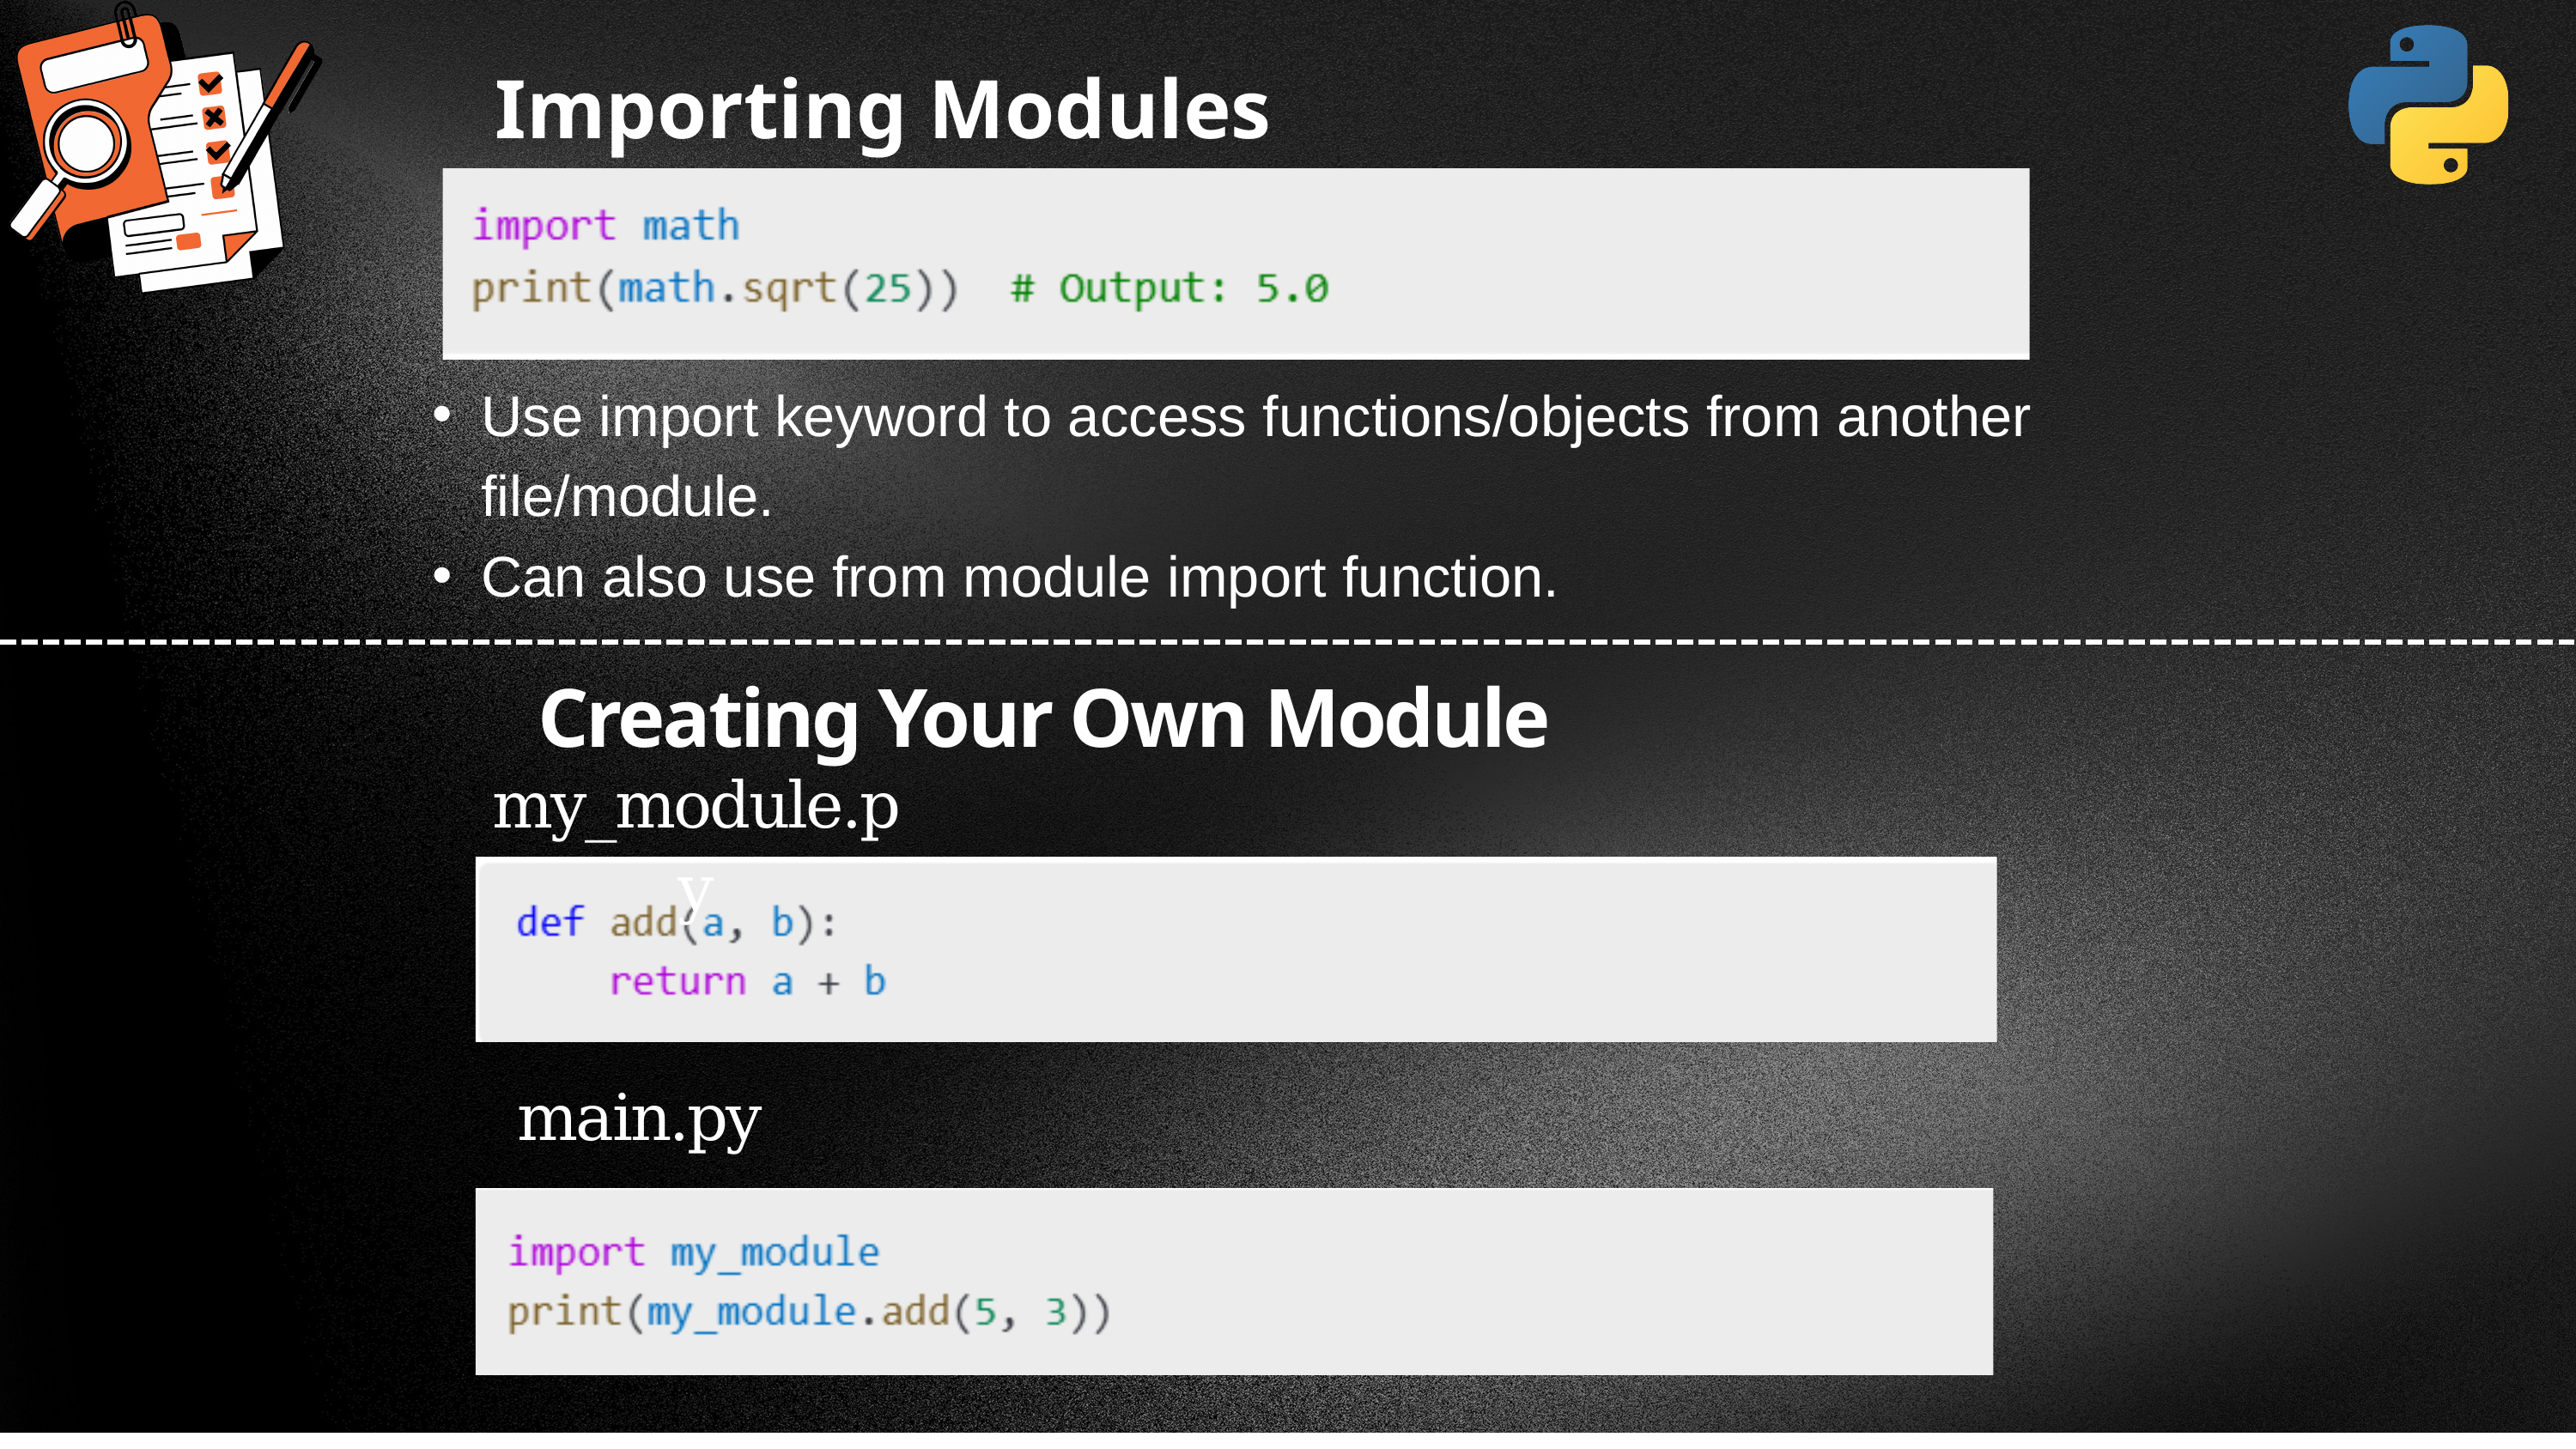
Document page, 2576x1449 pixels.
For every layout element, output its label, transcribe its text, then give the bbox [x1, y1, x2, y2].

text_box main.py [475, 1070, 805, 1154]
text_box [442, 168, 2030, 360]
text_box Use import keyword to access functions/objects from another file/module. Can also use from module import function. [383, 367, 2342, 609]
text_box [9, 0, 323, 294]
text_box [475, 1188, 1994, 1375]
text_box my_module.py [475, 756, 916, 925]
text_box [475, 857, 1997, 1042]
text_box [0, 0, 2576, 1433]
text_box Creating Your Own Module [391, 658, 1698, 764]
text_box [2348, 25, 2509, 185]
text_box Importing Modules [391, 41, 1376, 155]
